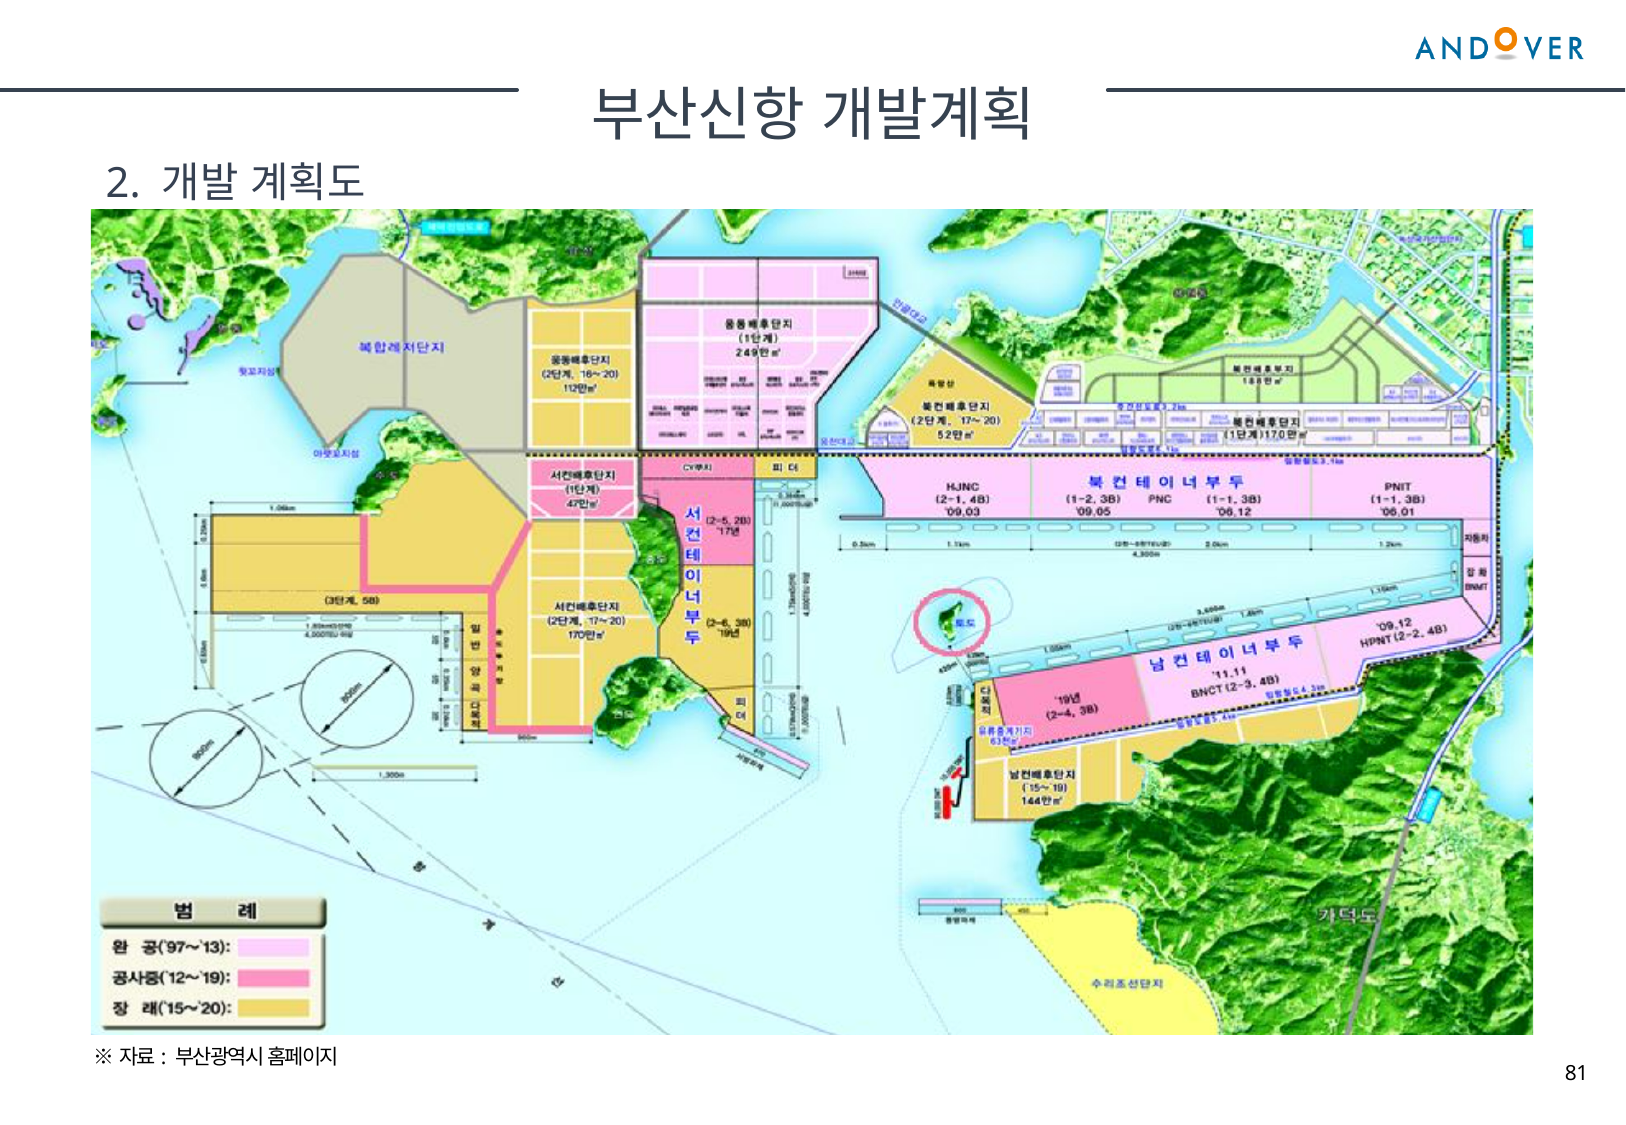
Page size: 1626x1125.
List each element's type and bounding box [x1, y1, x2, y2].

text_box [93, 1043, 1581, 1069]
picture [90, 208, 1534, 1036]
picture [1403, 18, 1604, 77]
slide_number [1237, 1043, 1604, 1104]
text_box [90, 0, 1061, 208]
